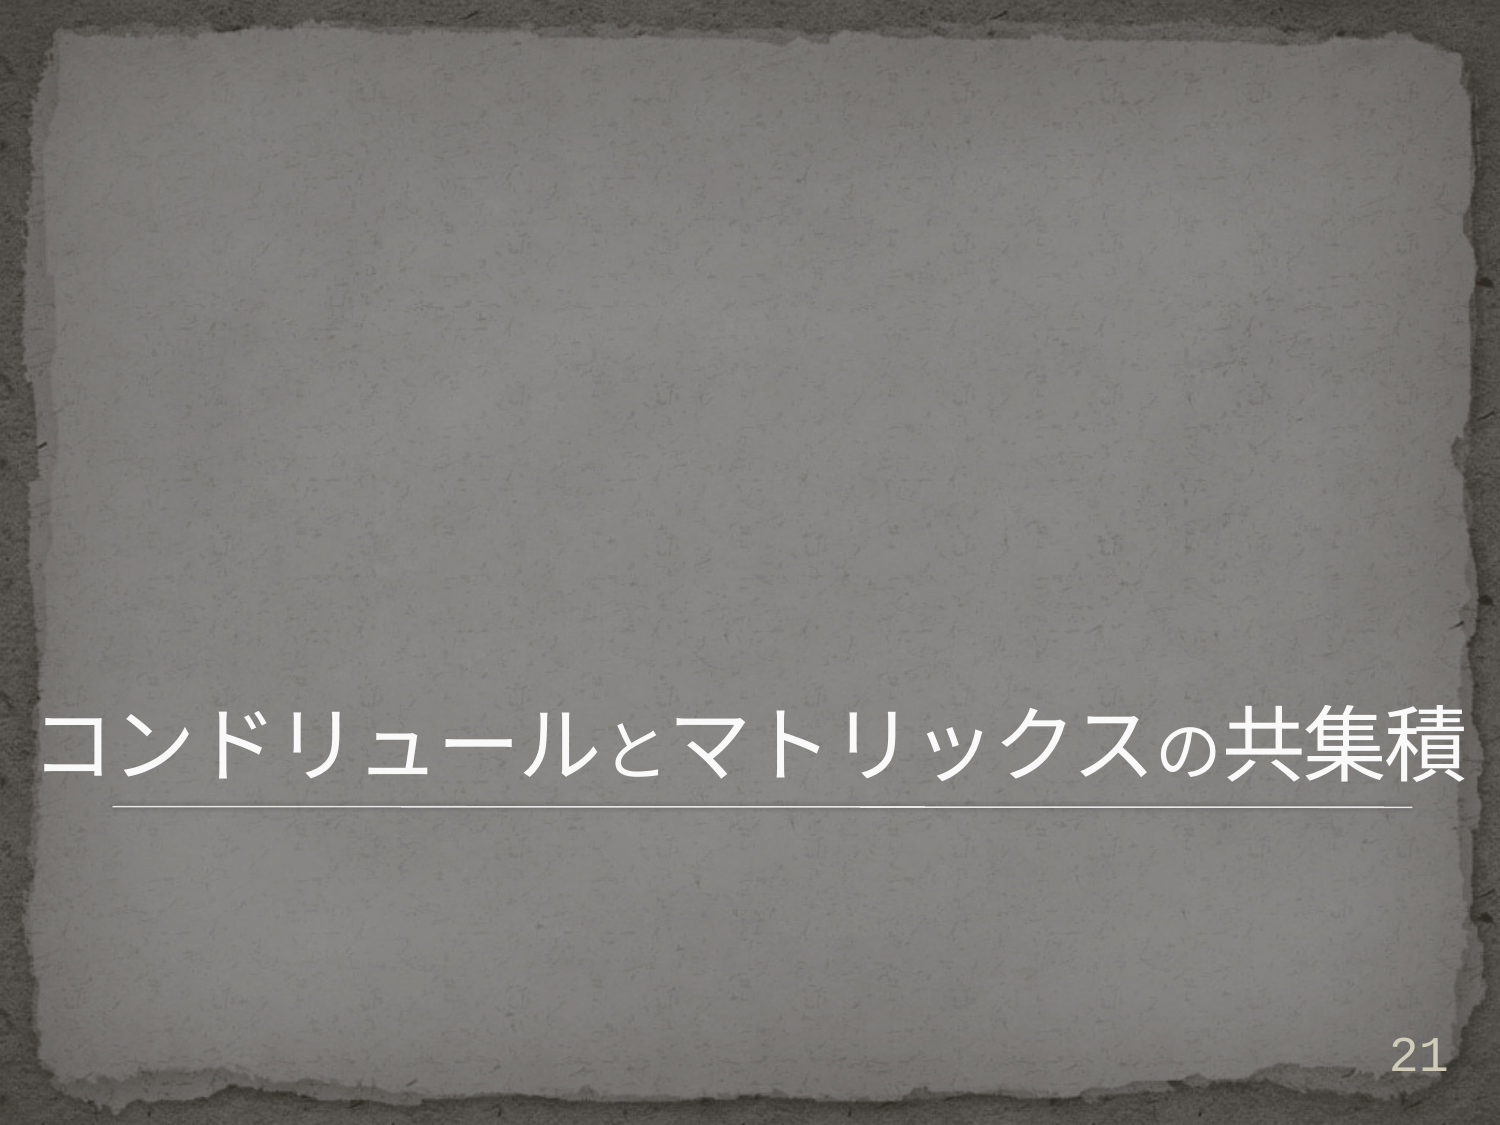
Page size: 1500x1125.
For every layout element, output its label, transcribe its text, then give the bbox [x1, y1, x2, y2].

slide_number 21 [1349, 1014, 1449, 1089]
title コンドリュールとマトリックスの共集積 [0, 574, 1500, 800]
